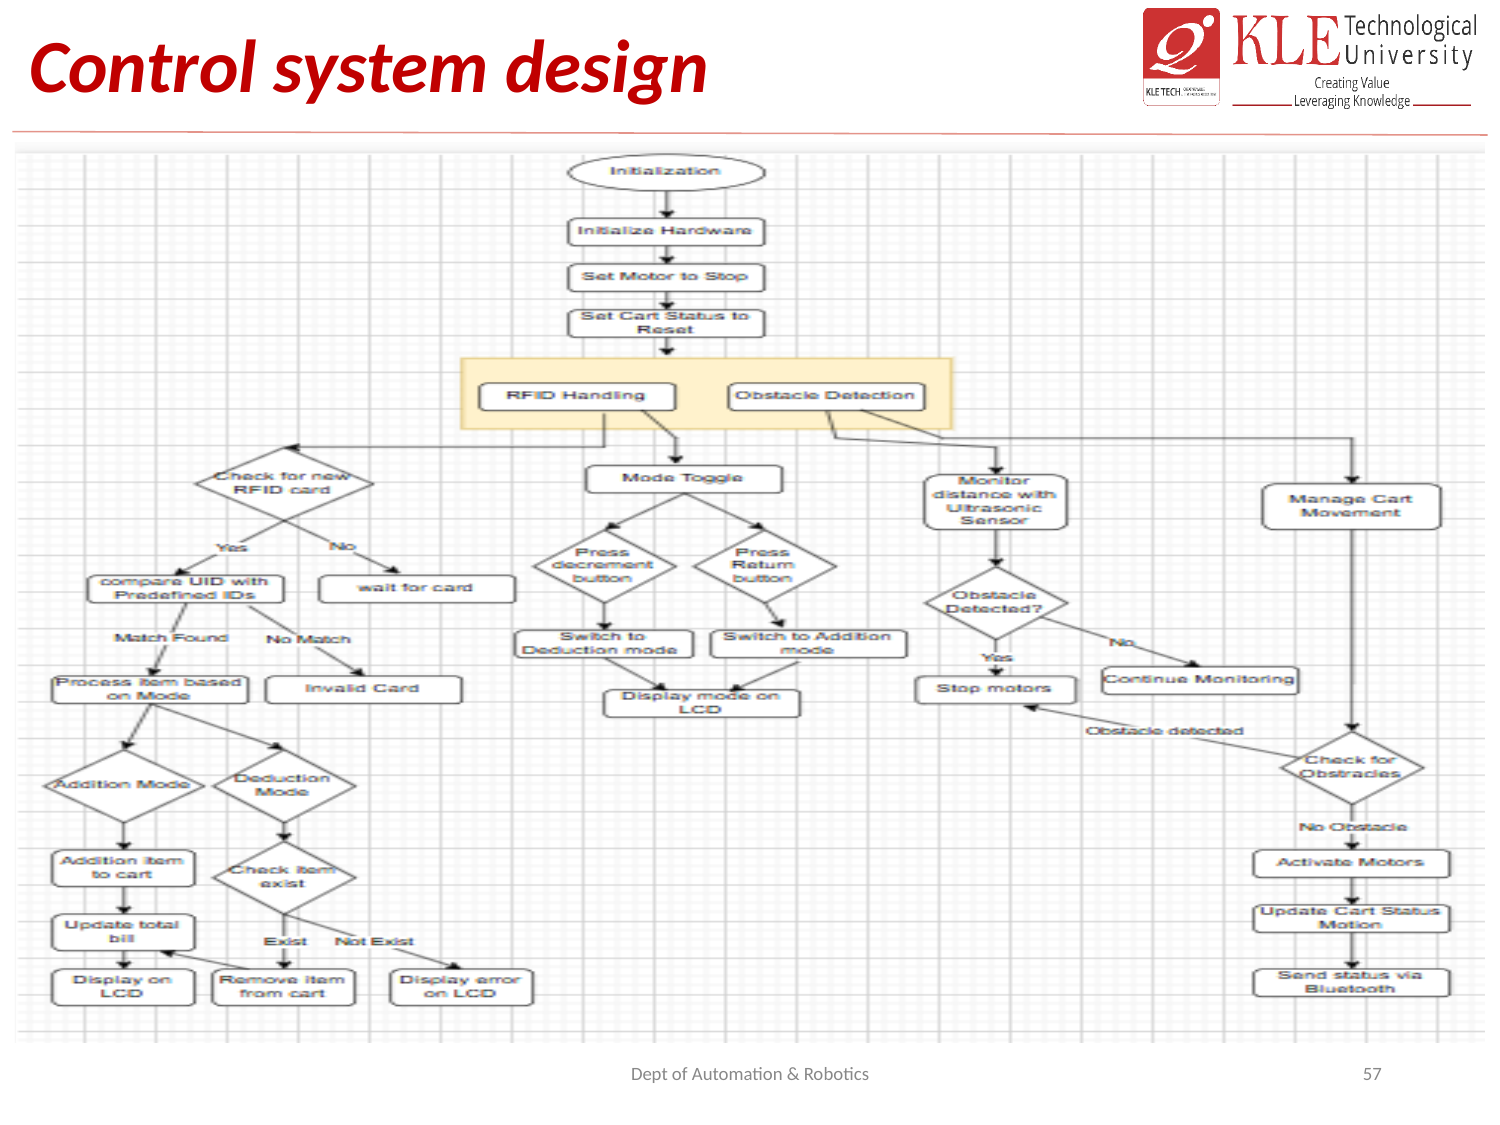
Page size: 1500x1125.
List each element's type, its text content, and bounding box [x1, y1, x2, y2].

picture [14, 142, 1486, 1043]
picture [1143, 2, 1478, 109]
title Control system design [14, 25, 1155, 112]
footer Dept of Automation & Robotics [496, 1051, 1004, 1103]
slide_number 57 [1059, 1051, 1397, 1103]
